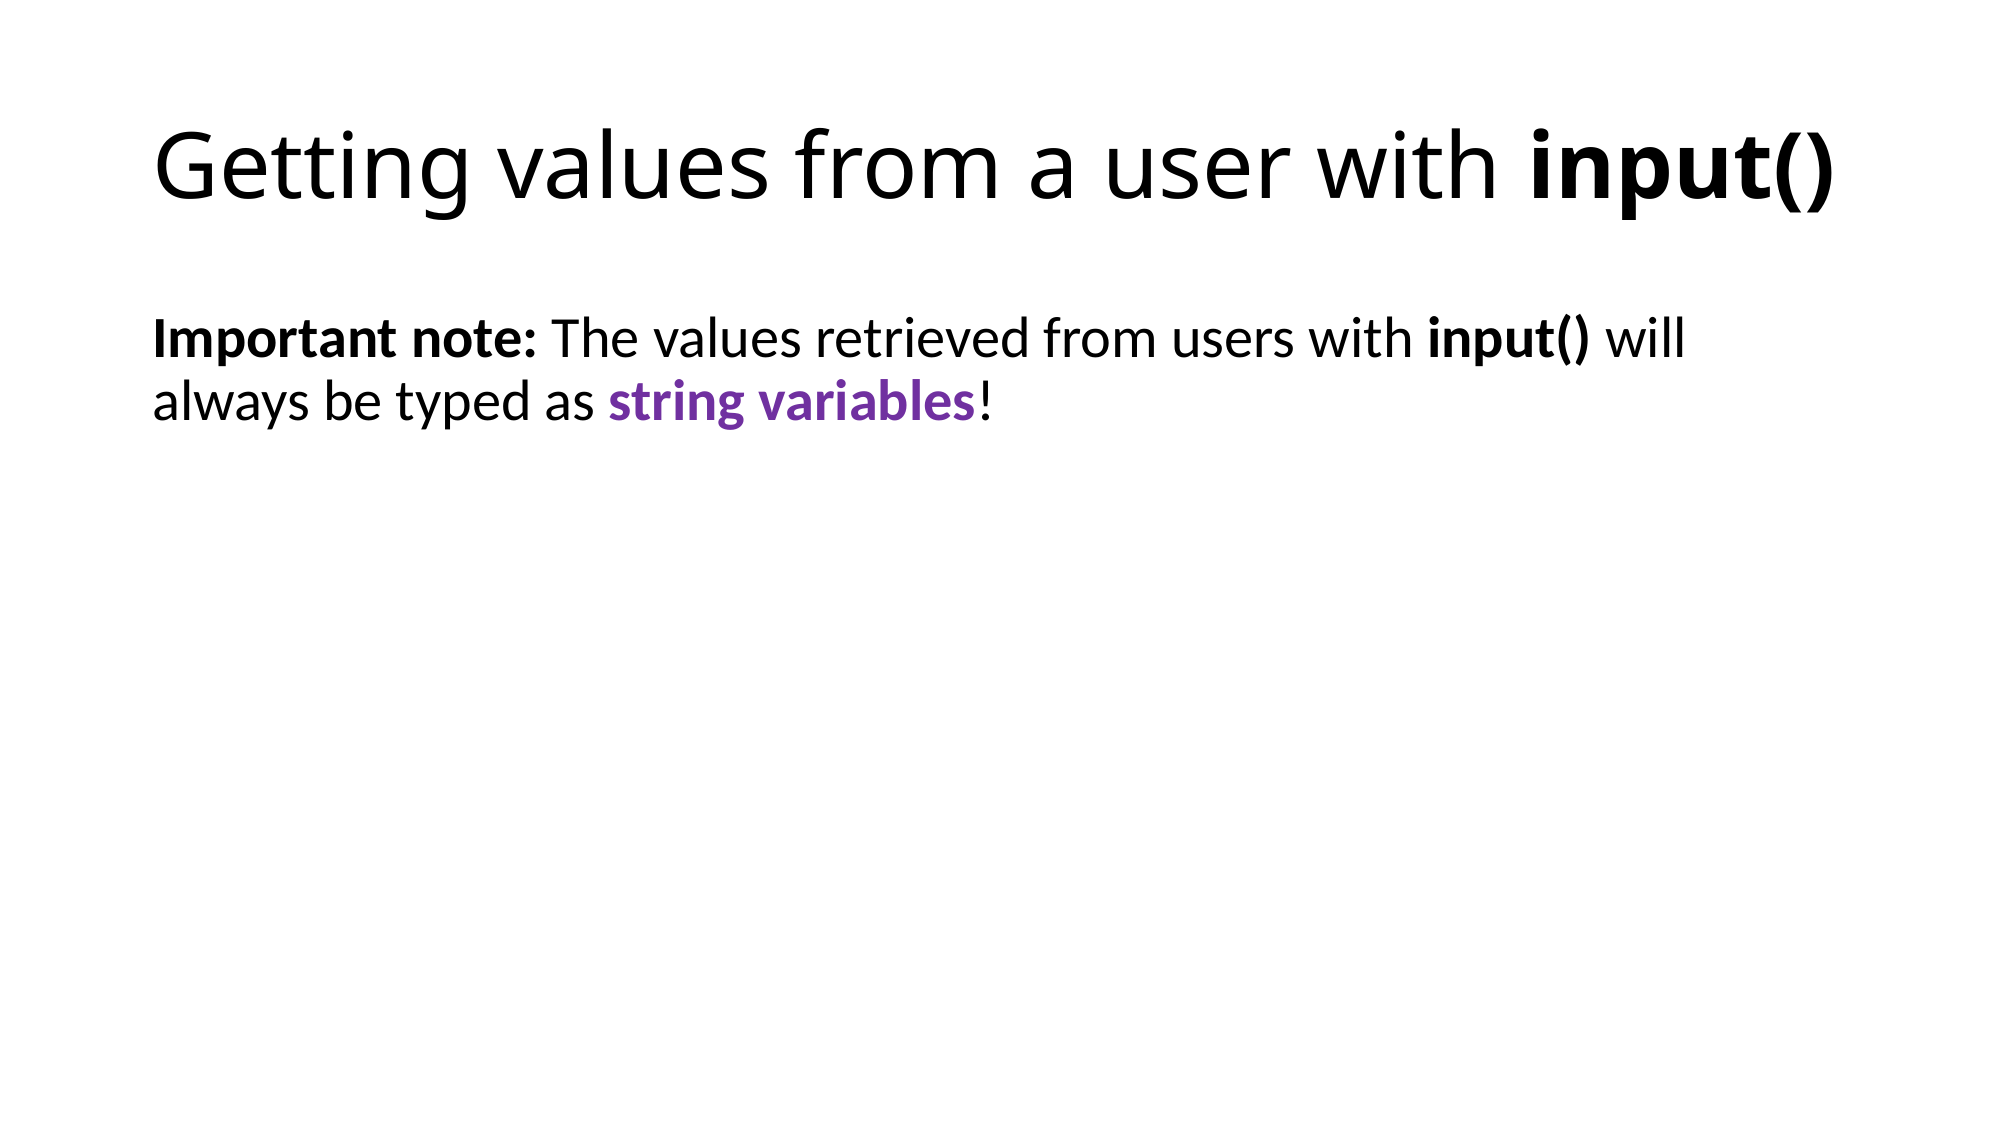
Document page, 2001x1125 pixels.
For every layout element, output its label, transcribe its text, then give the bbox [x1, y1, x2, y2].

title Getting values from a user with input() [137, 59, 1863, 278]
list Important note: The values retrieved from users with input() will always be typed as string variables! [137, 299, 1863, 1095]
